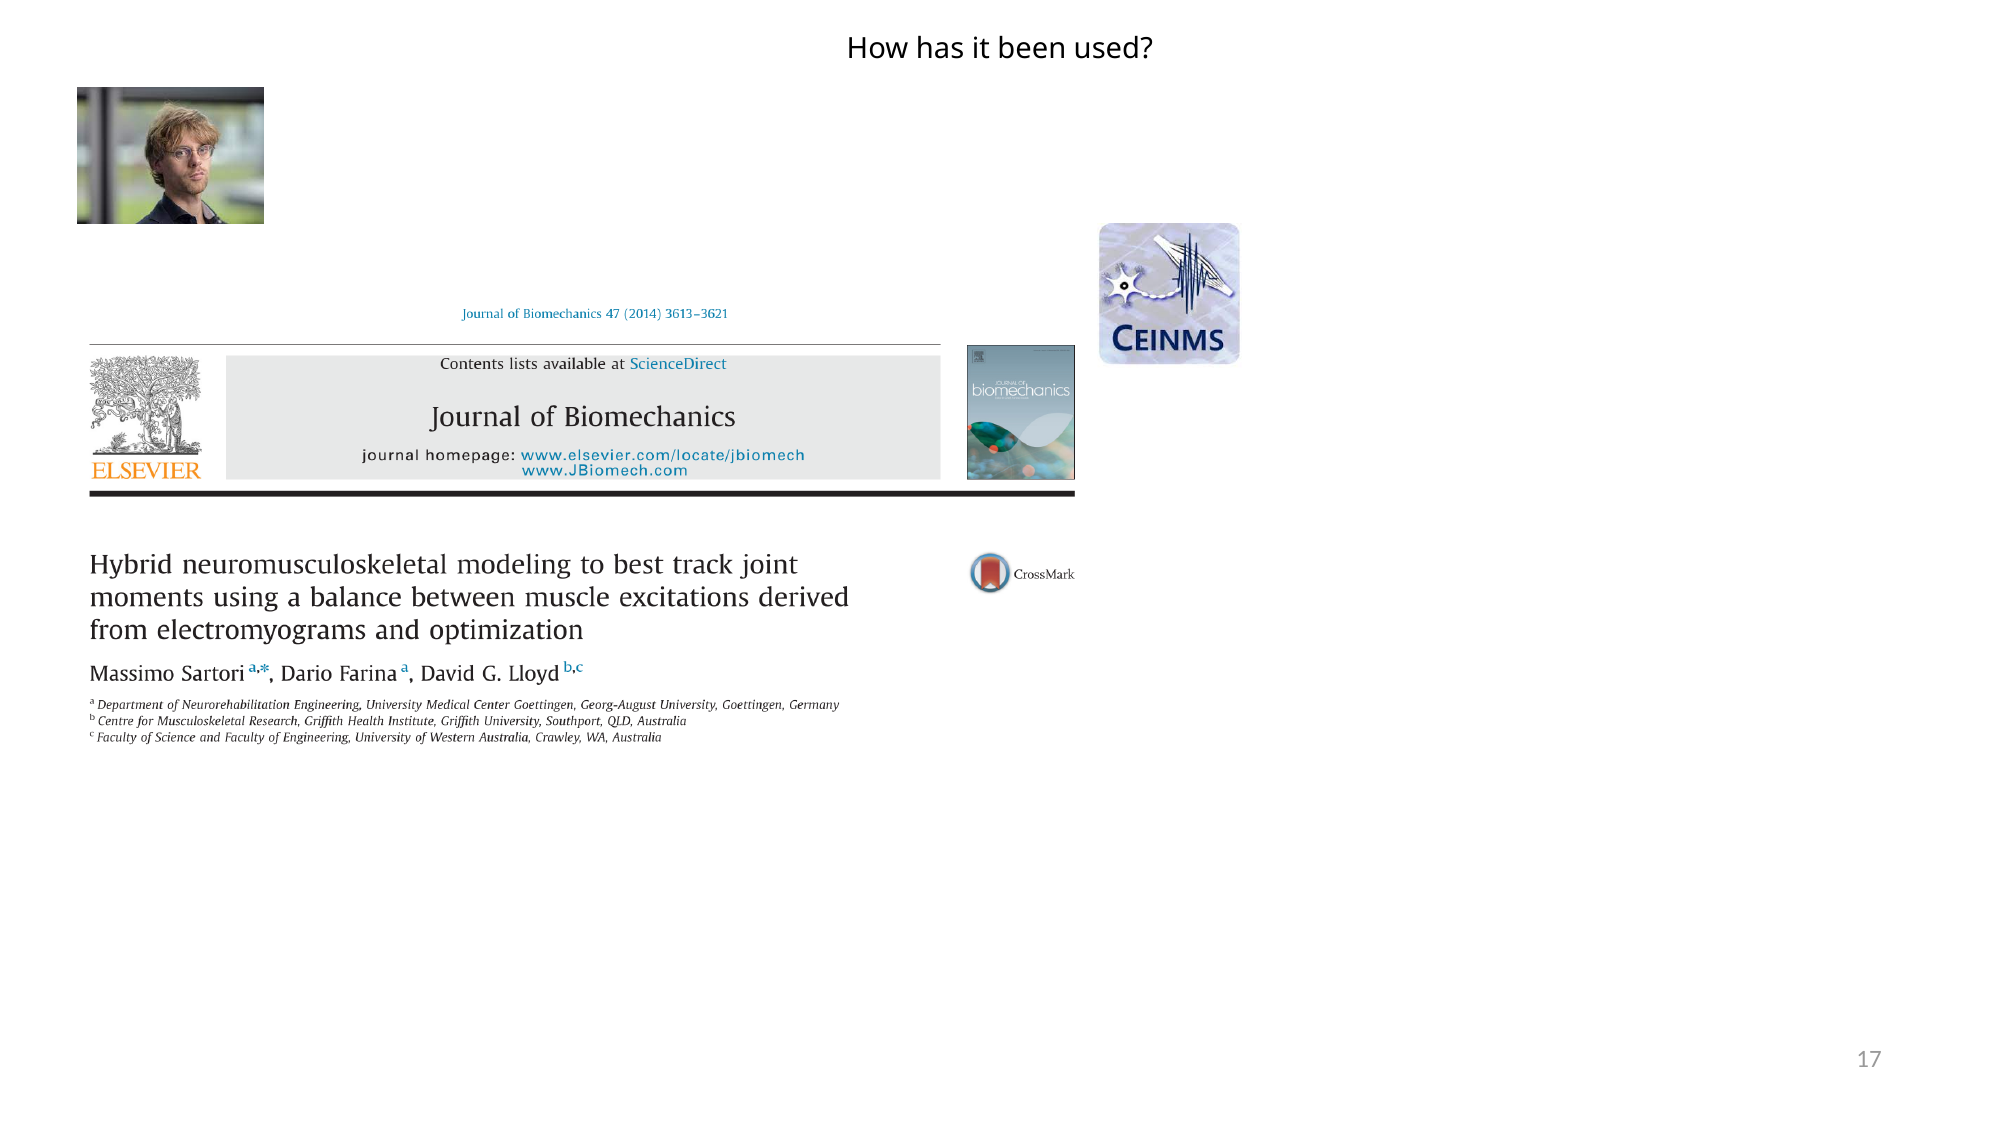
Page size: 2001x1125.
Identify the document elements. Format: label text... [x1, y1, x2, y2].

picture [76, 87, 264, 224]
text_box How has it been used? [335, 22, 1665, 72]
slide_number 17 [1375, 1042, 1882, 1103]
picture [63, 223, 1242, 747]
